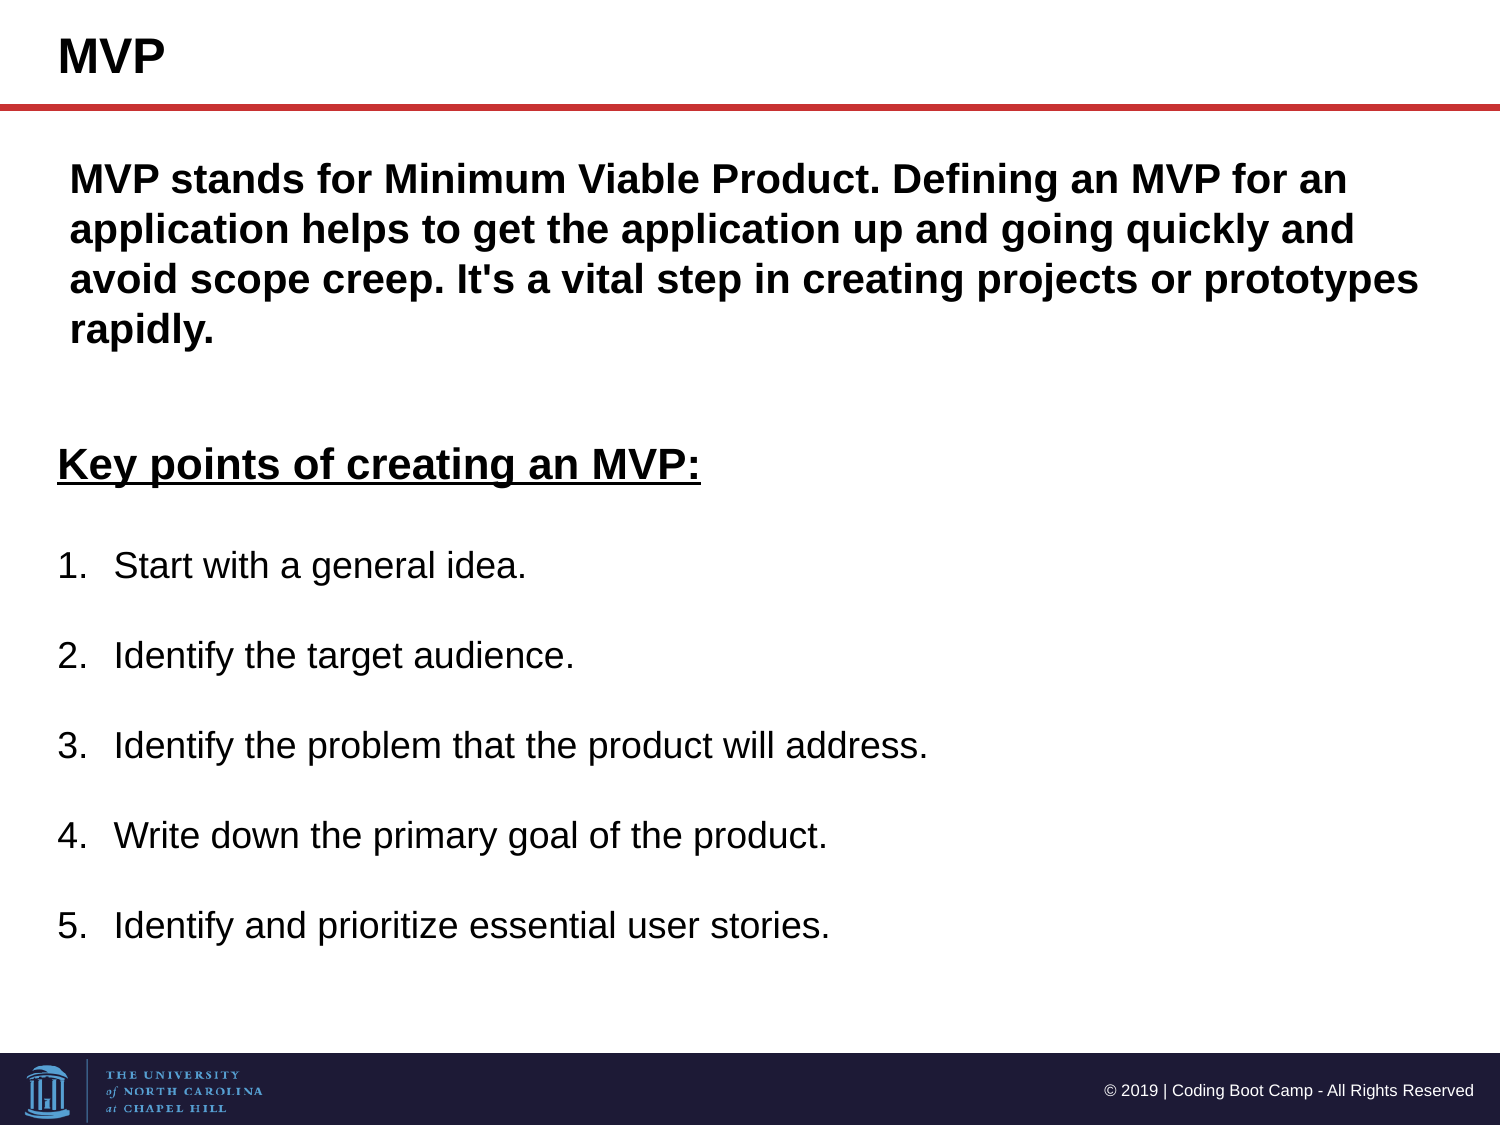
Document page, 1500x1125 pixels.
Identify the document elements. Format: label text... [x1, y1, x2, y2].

text_box Key points of creating an MVP: Start with a general idea. Identify the target audience. Identify the problem that the product will address. Write down the primary goal of the product. Identify and prioritize essential user stories. [49, 428, 1463, 999]
text_box MVP stands for Minimum Viable Product. Defining an MVP for an application helps to get the application up and going quickly and avoid scope creep. It's a vital step in creating projects or prototypes rapidly. [54, 144, 1447, 405]
picture [24, 1058, 263, 1123]
text_box MVP [49, 16, 948, 91]
